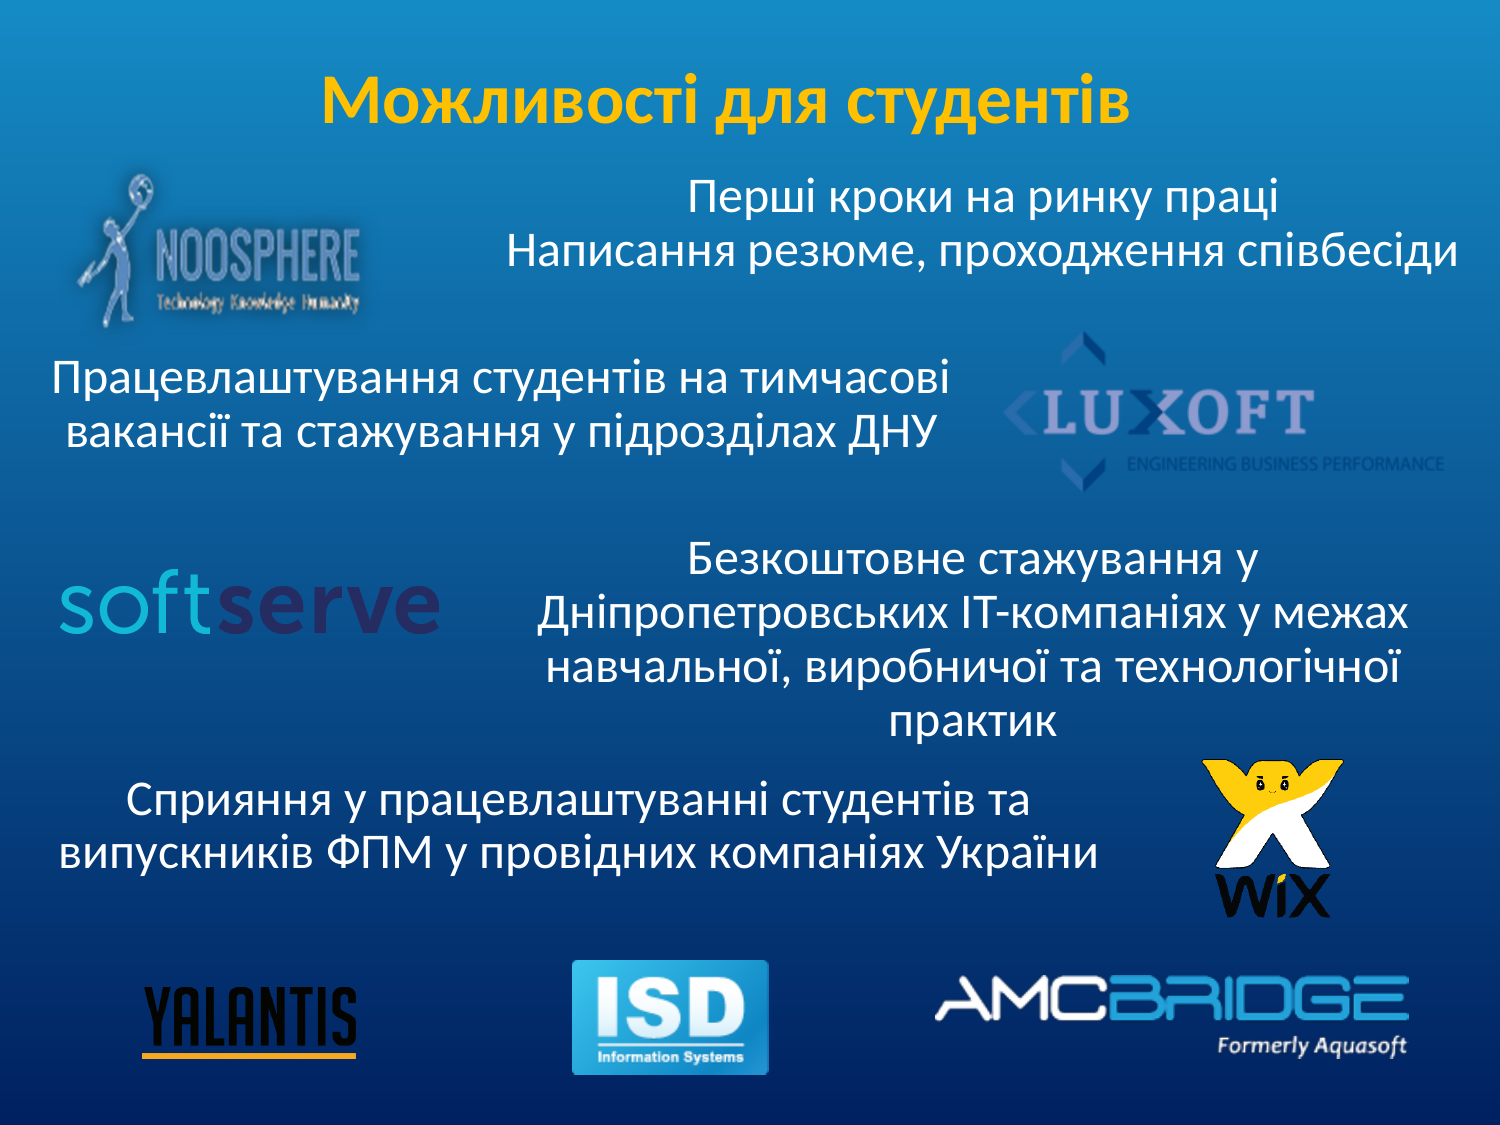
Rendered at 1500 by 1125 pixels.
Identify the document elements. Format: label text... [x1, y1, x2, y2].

picture [935, 975, 1409, 1059]
picture [572, 960, 769, 1075]
title Можливості для студентів [209, 31, 1244, 170]
picture [1003, 331, 1444, 493]
text_box Сприяння у працевлаштуванні студентів та випускників ФПМ у провідних компаніях України [38, 764, 1121, 927]
picture [142, 987, 356, 1059]
text_box Безкоштовне стажування у Дніпропетровських ІТ-компаніях у межах навчальної, виробничої та технологічної практик [498, 523, 1486, 712]
picture [1151, 723, 1394, 953]
picture [37, 131, 403, 373]
picture [0, 459, 498, 759]
list Перші кроки на ринку праці Написання резюме, проходження співбесіди [481, 162, 1486, 300]
text_box Працевлаштування студентів на тимчасові вакансії та стажування у підрозділах ДНУ [26, 343, 977, 494]
